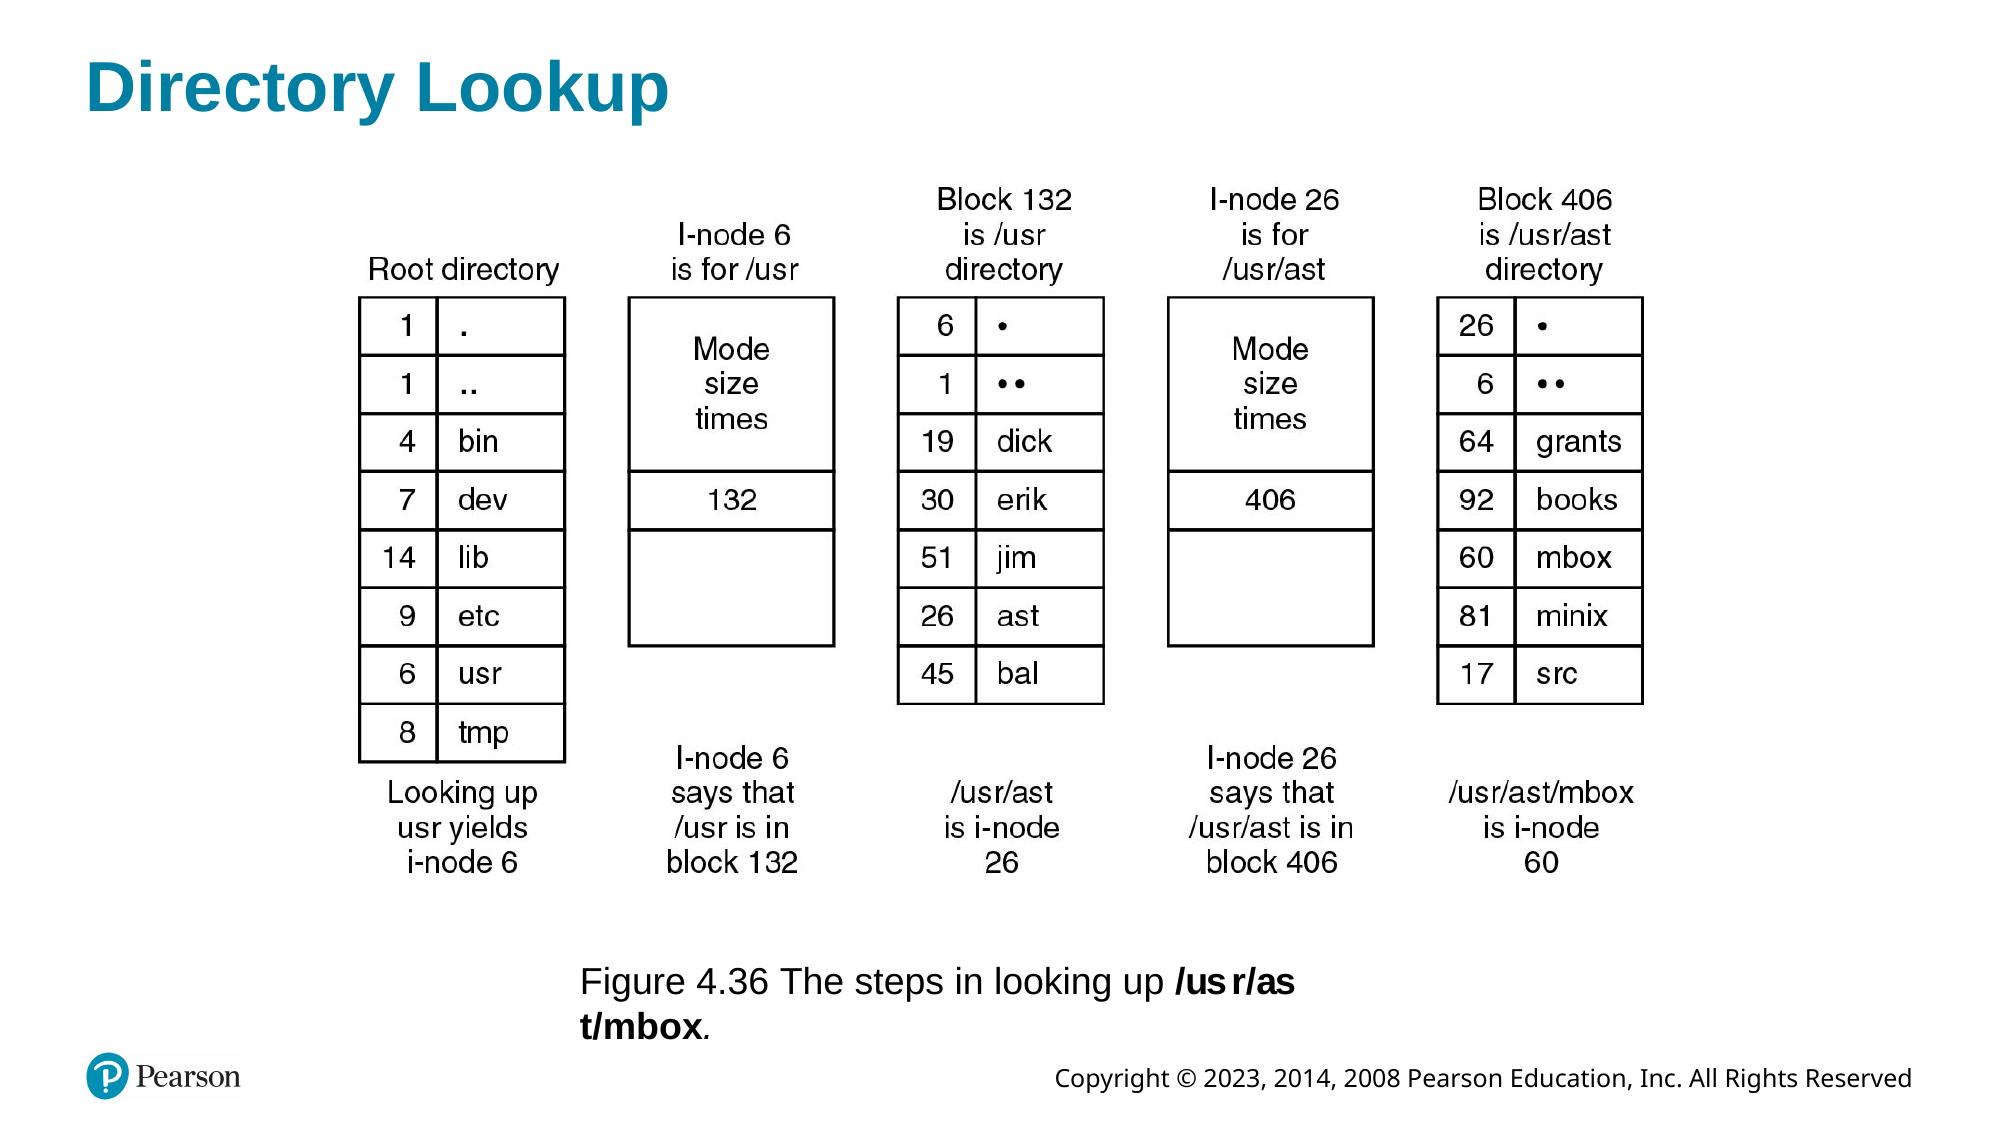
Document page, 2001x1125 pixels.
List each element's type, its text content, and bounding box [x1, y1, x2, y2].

list Figure 4.36 The steps in looking up /u s r/a s t/mbox. [579, 883, 1424, 1125]
picture [351, 179, 1651, 875]
title Directory Lookup [85, 0, 1916, 180]
picture [85, 1051, 242, 1101]
